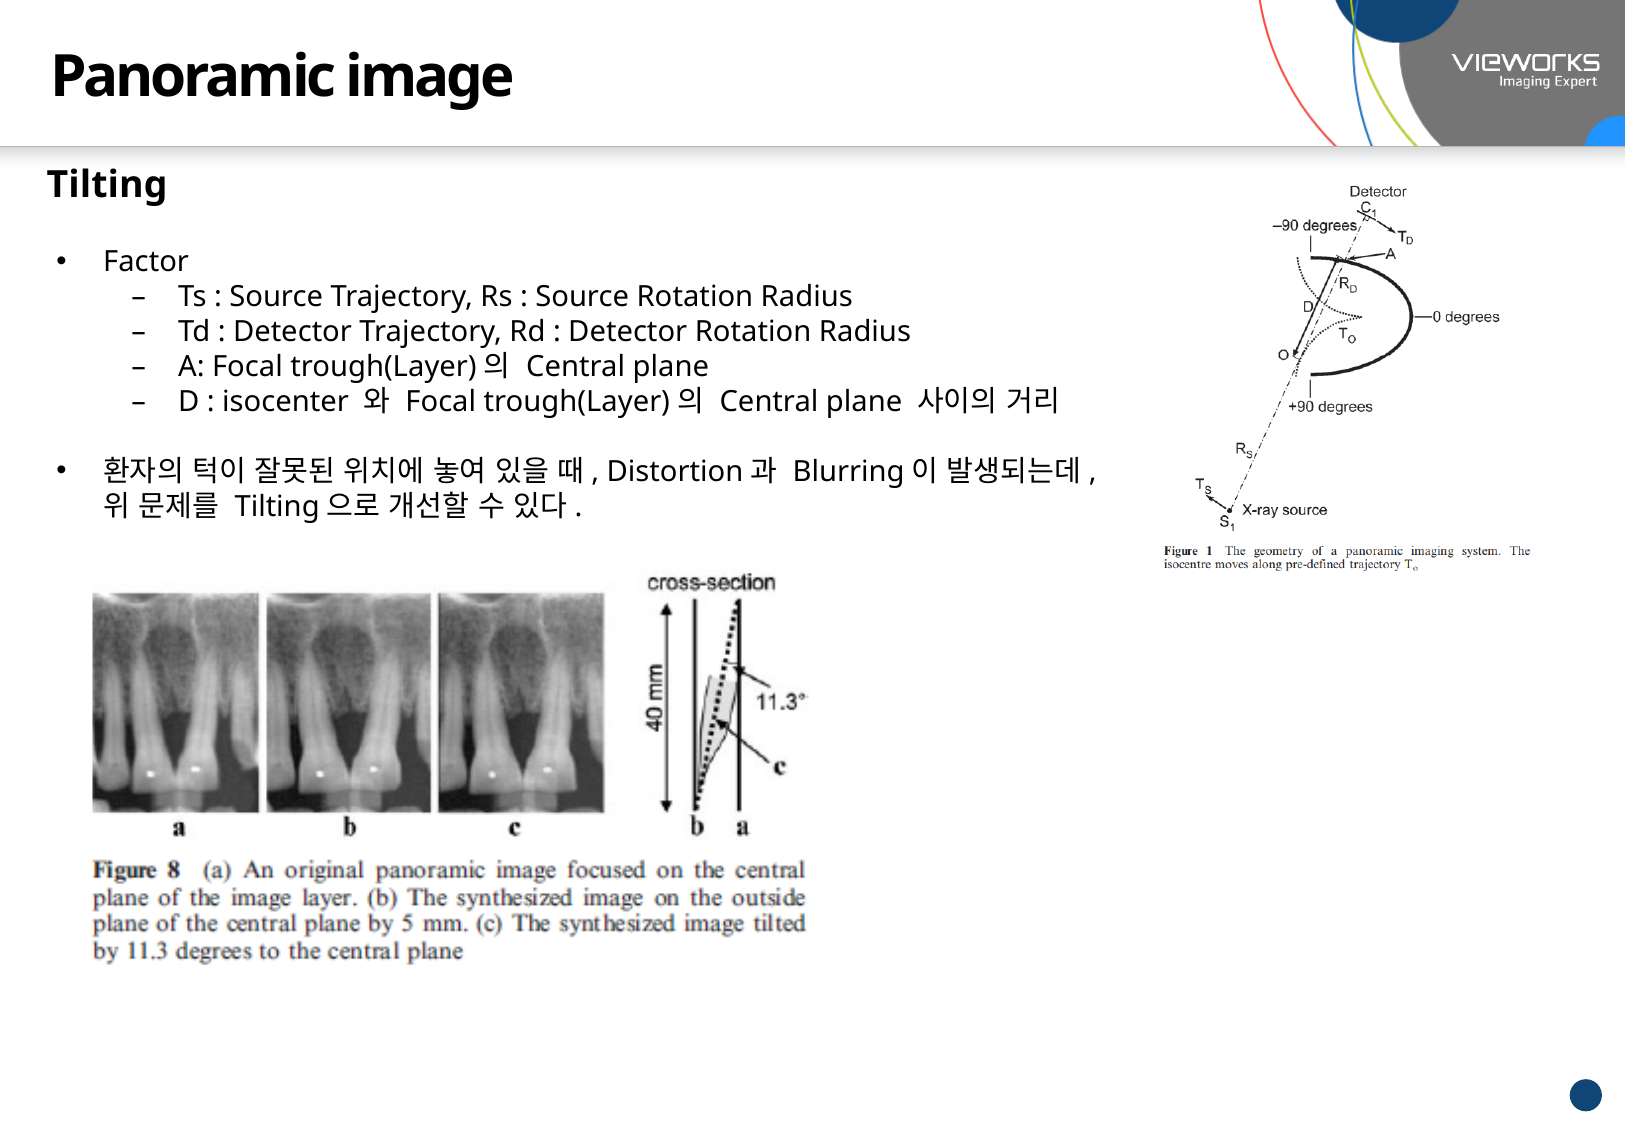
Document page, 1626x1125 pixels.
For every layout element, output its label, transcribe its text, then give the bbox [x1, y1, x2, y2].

picture [91, 567, 813, 974]
text_box Factor Ts : Source Trajectory, Rs : Source Rotation Radius Td : Detector Trajectory, Rd : Detector Rotation Radius A: Focal trough(Layer)의 Central plane D : isocenter 와 Focal trough(Layer)의 Central plane 사이의 거리 환자의 턱이 잘못된 위치에 놓여 있을 때, Distortion과 Blurring이 발생되는데, 위 문제를 Tilting으로 개선할 수 있다. [41, 235, 1625, 635]
picture [1155, 178, 1534, 576]
picture [1255, 0, 1625, 146]
title Panoramic image [35, 24, 1498, 123]
text_box Tilting [31, 152, 955, 213]
